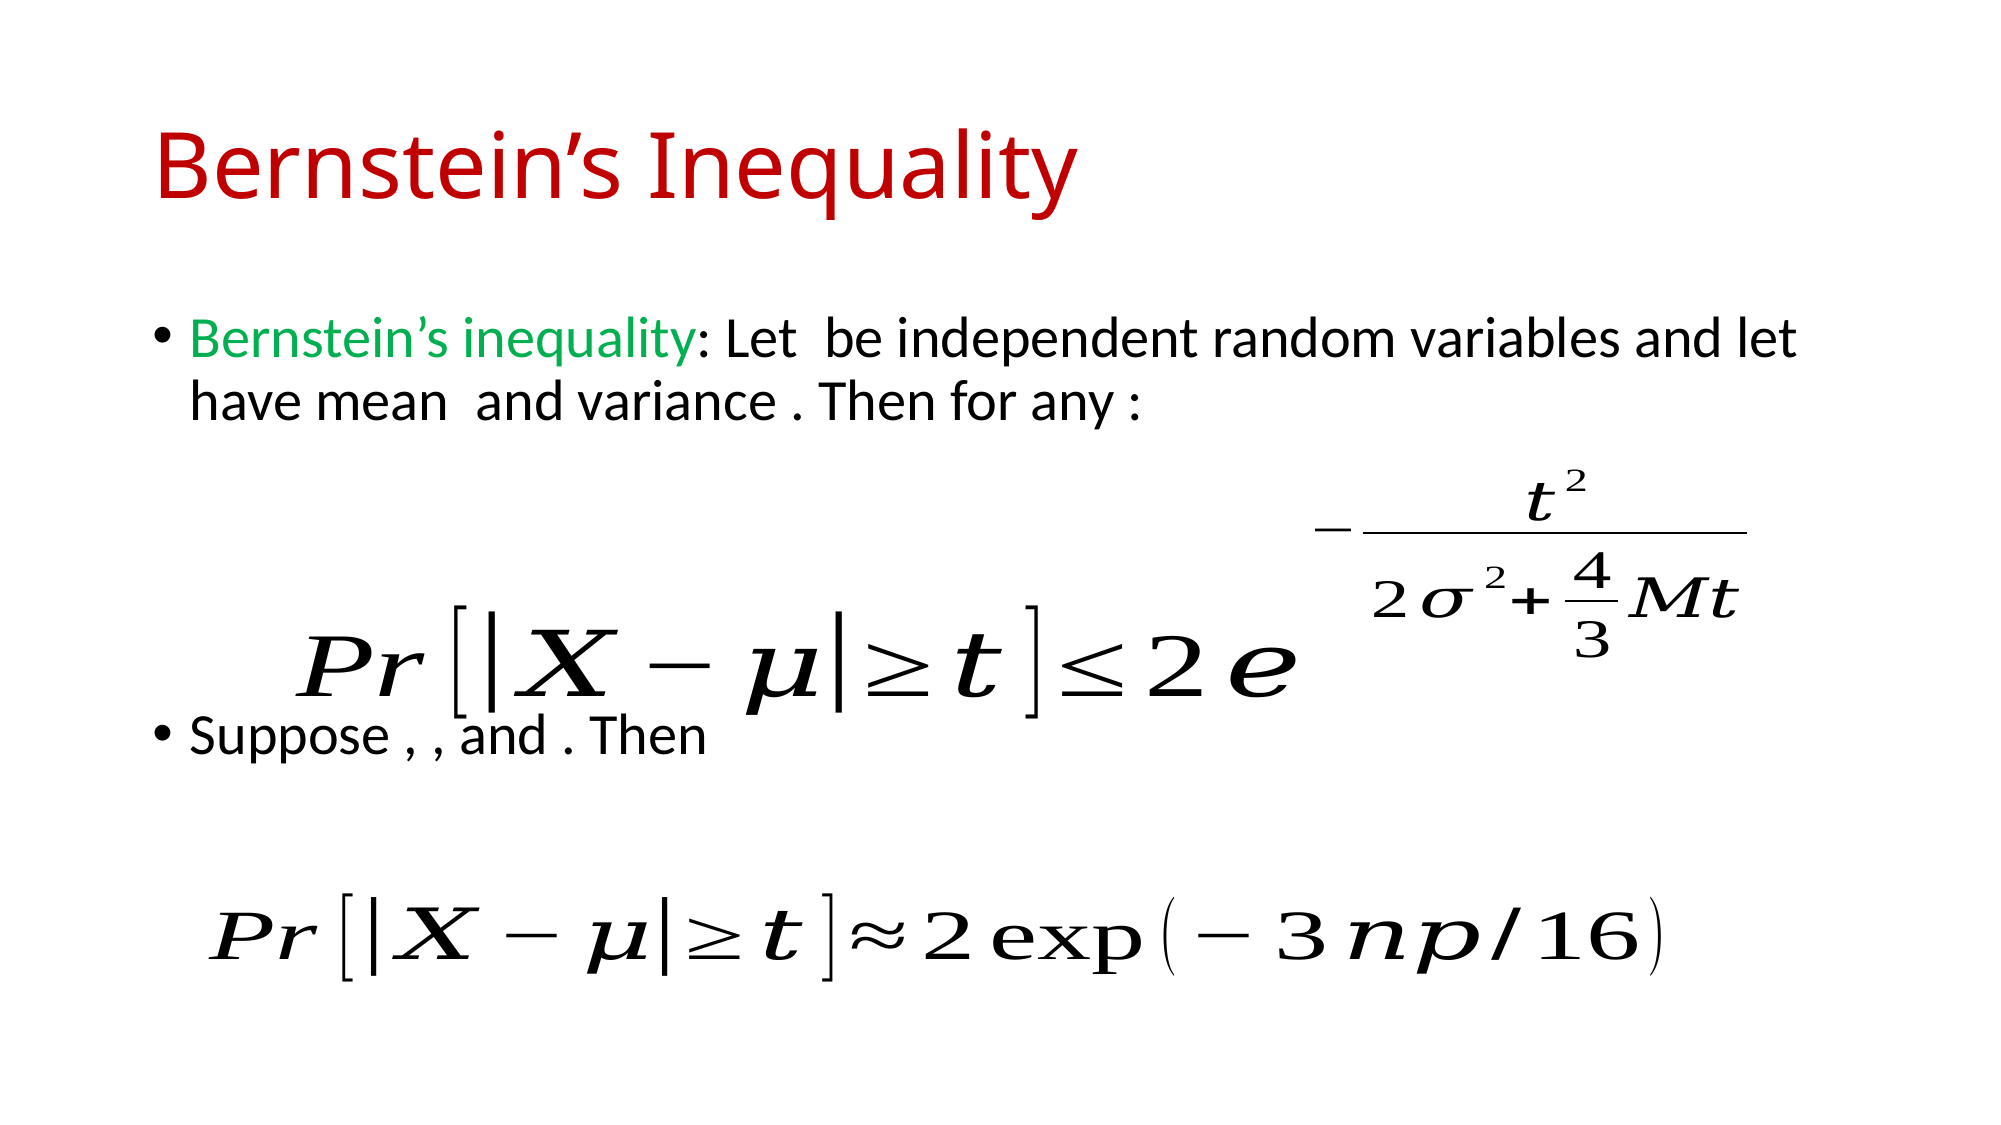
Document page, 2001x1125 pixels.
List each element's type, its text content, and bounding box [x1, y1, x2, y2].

title Bernstein’s Inequality [137, 59, 1863, 278]
